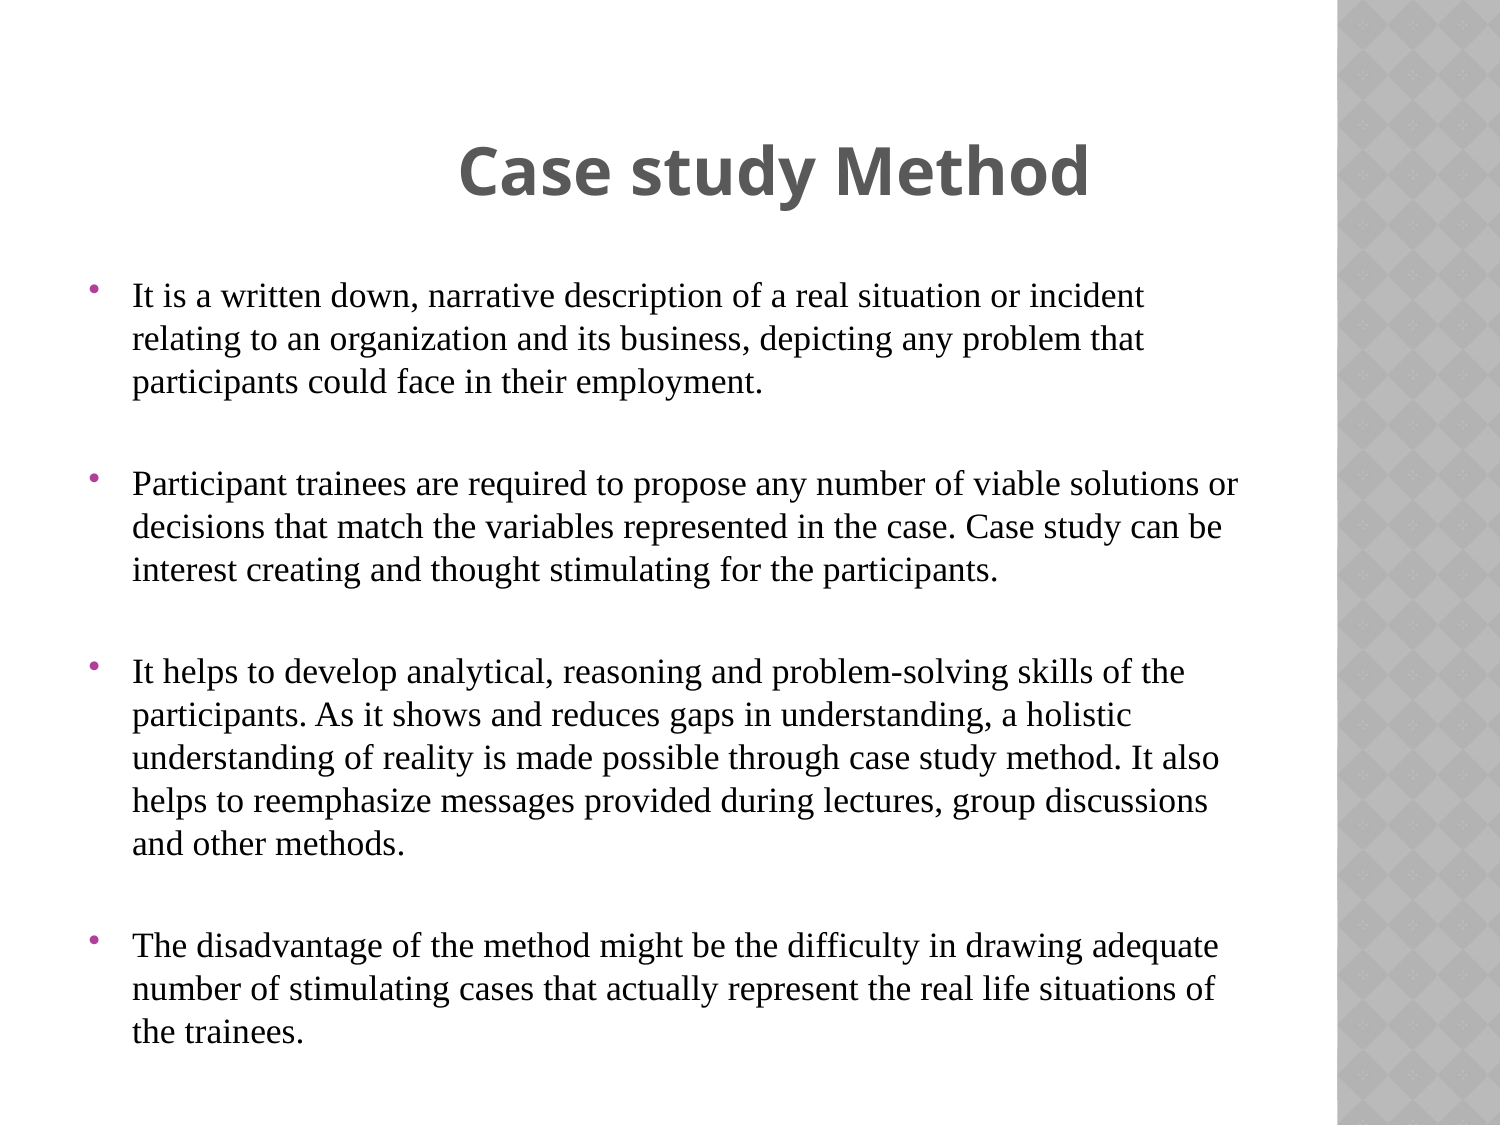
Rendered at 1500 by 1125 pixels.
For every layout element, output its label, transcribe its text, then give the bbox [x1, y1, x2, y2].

text_box Case study Method [99, 75, 1450, 263]
list It is a written down, narrative description of a real situation or incident relating to an organization and its business, depicting any problem that participants could face in their employment. Participant trainees are required to propose any number of viable solutions or decisions that match the variables represented in the case. Case study can be interest creating and thought stimulating for the participants. It helps to develop analytical, reasoning and problem-solving skills of the participants. As it shows and reduces gaps in understanding, a holistic understanding of reality is made possible through case study method. It also helps to reemphasize messages provided during lectures, group discussions and other methods. The disadvantage of the method might be the difficulty in drawing adequate number of stimulating cases that actually represent the real life situations of the trainees. [75, 264, 1263, 1059]
